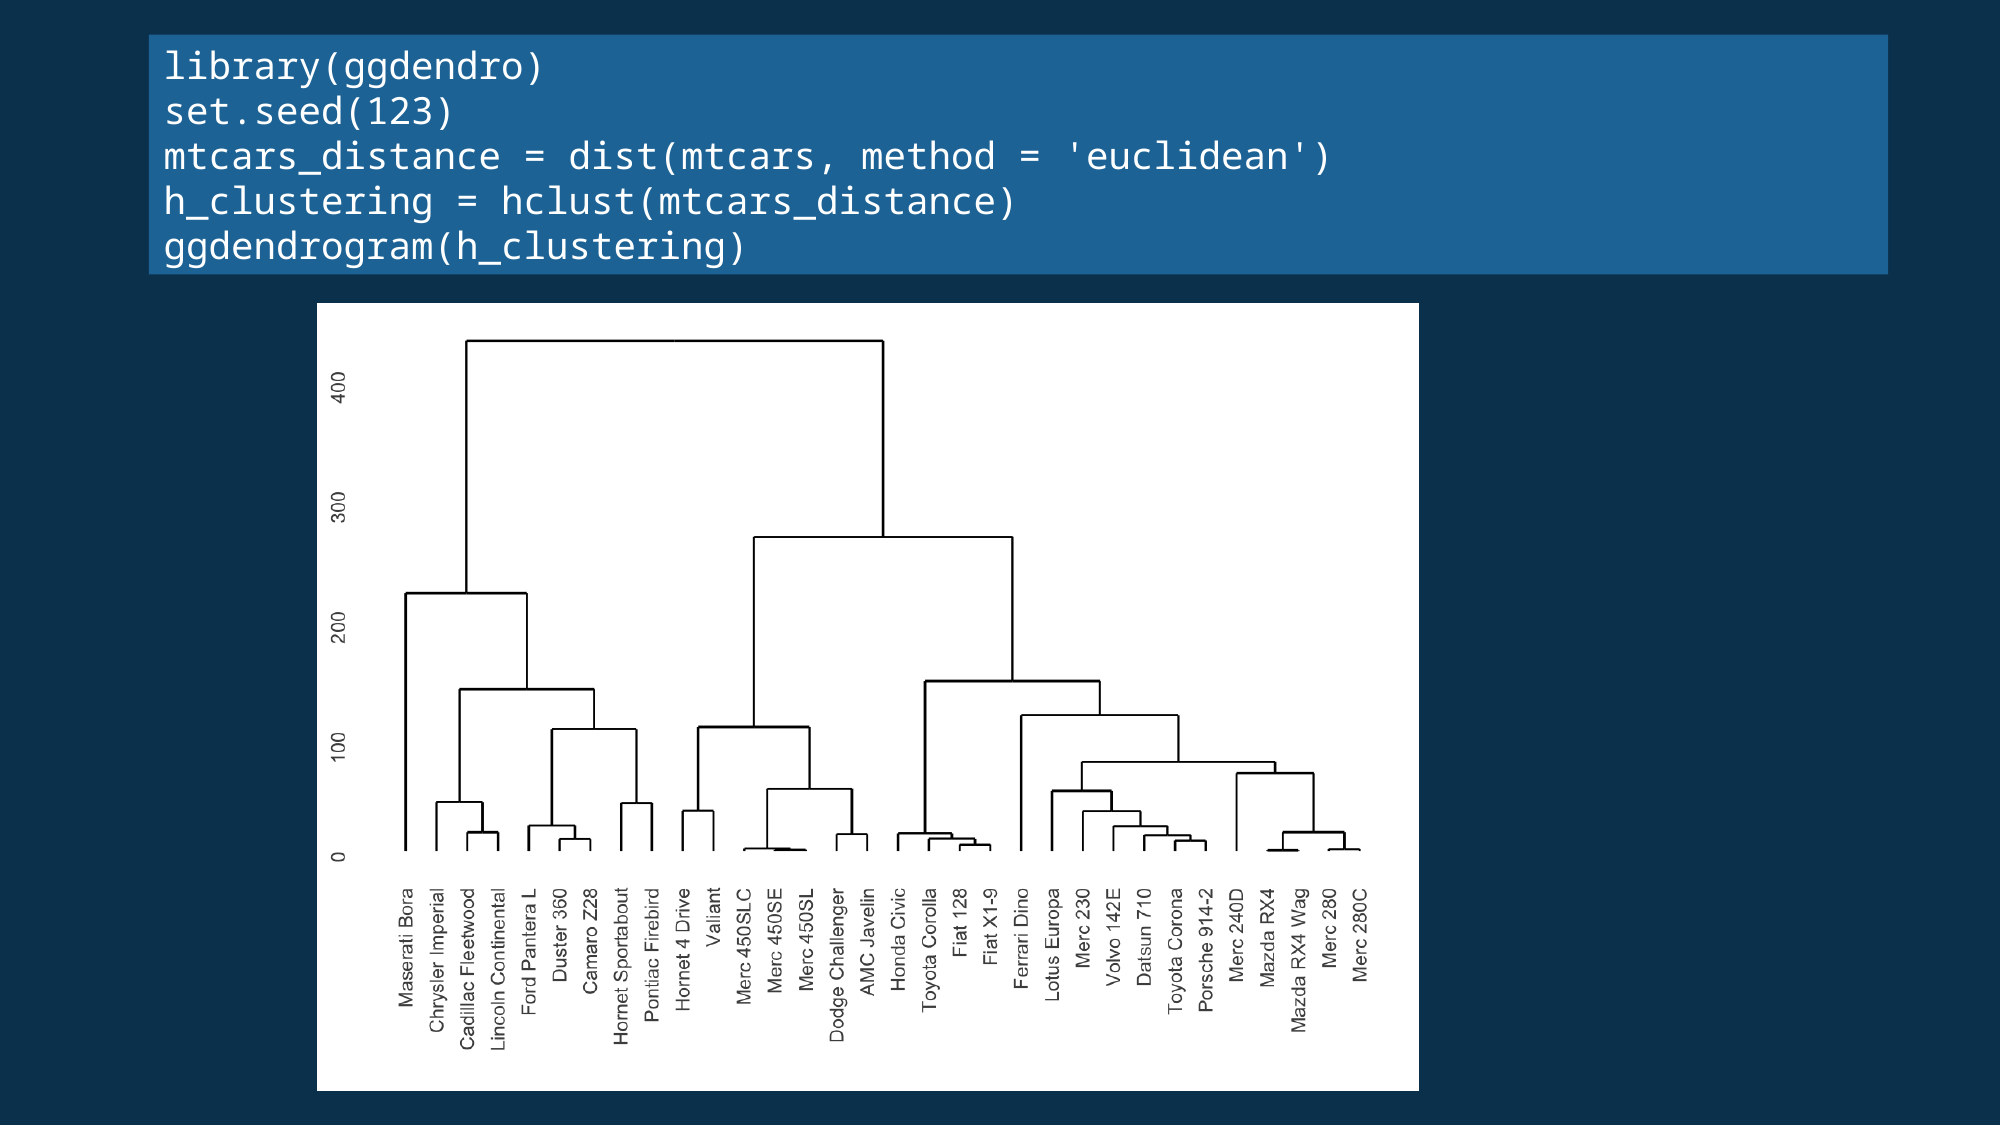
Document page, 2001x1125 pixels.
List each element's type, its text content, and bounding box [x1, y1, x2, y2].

text_box library(ggdendro) set.seed(123) mtcars_distance = dist(mtcars, method = 'euclidean') h_clustering = hclust(mtcars_distance) ggdendrogram(h_clustering) [148, 34, 1889, 275]
picture [316, 303, 1420, 1091]
